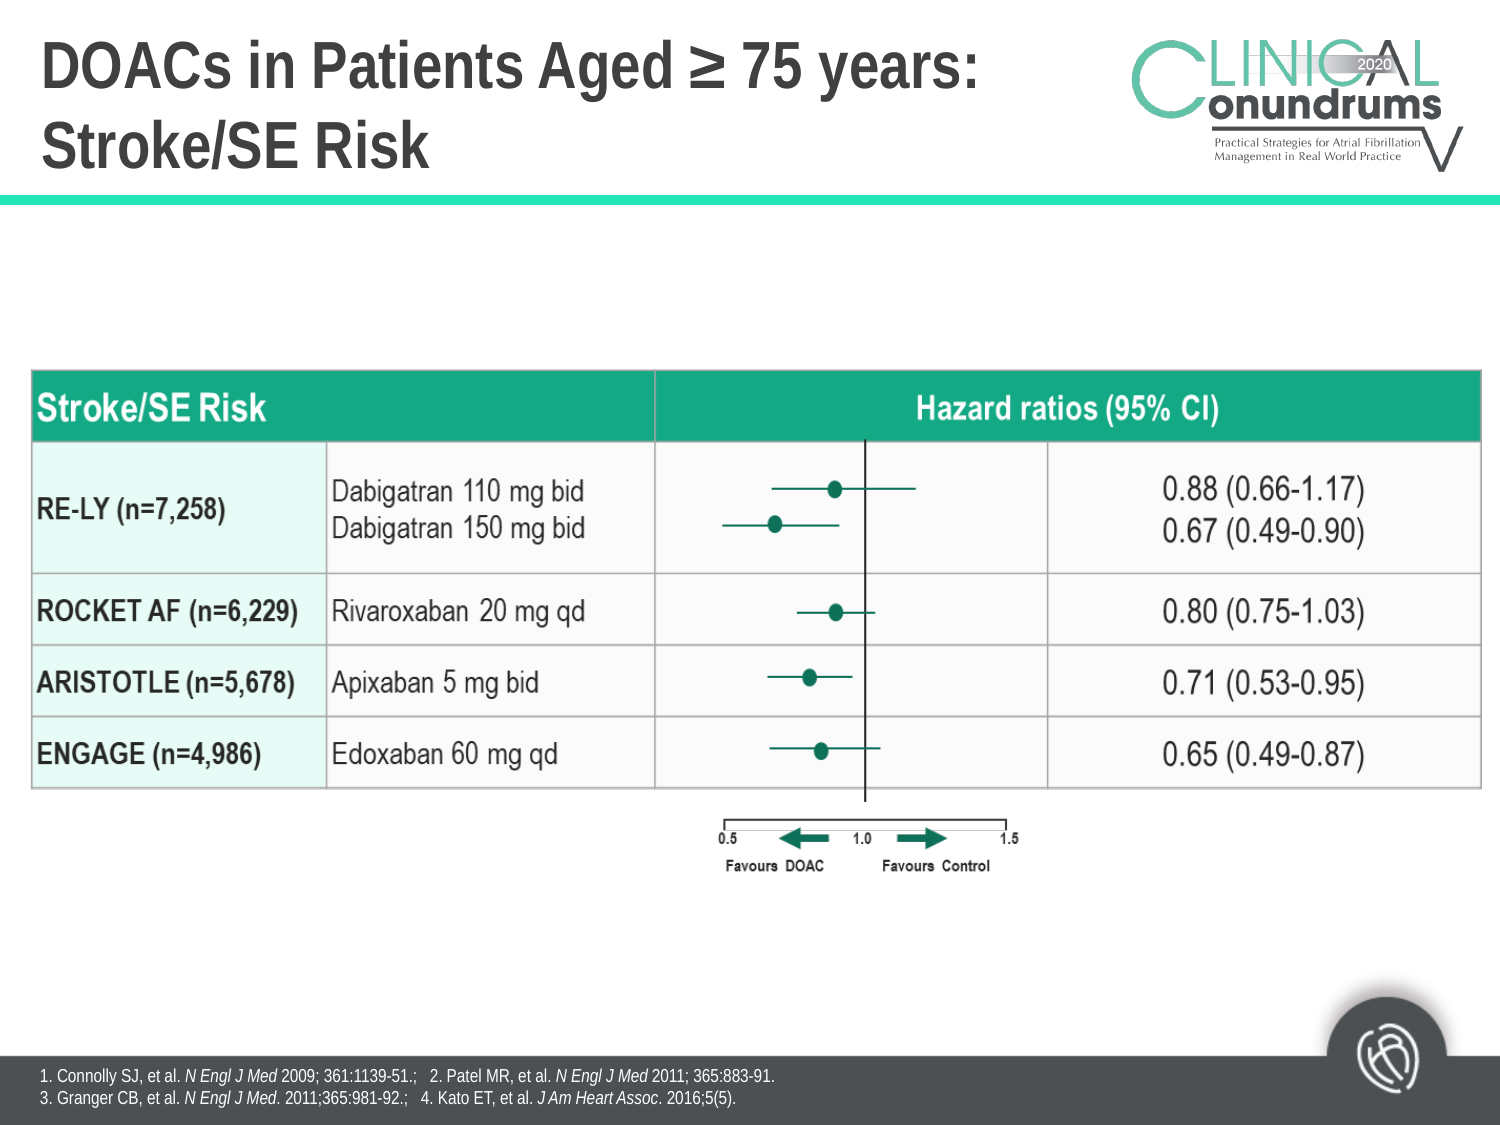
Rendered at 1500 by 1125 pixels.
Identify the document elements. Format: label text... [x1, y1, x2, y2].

picture [0, 925, 1500, 1125]
text_box DOACs in Patients Aged ≥ 75 years: Stroke/SE Risk [26, 14, 1114, 190]
picture [29, 368, 1483, 885]
picture [1127, 31, 1465, 181]
